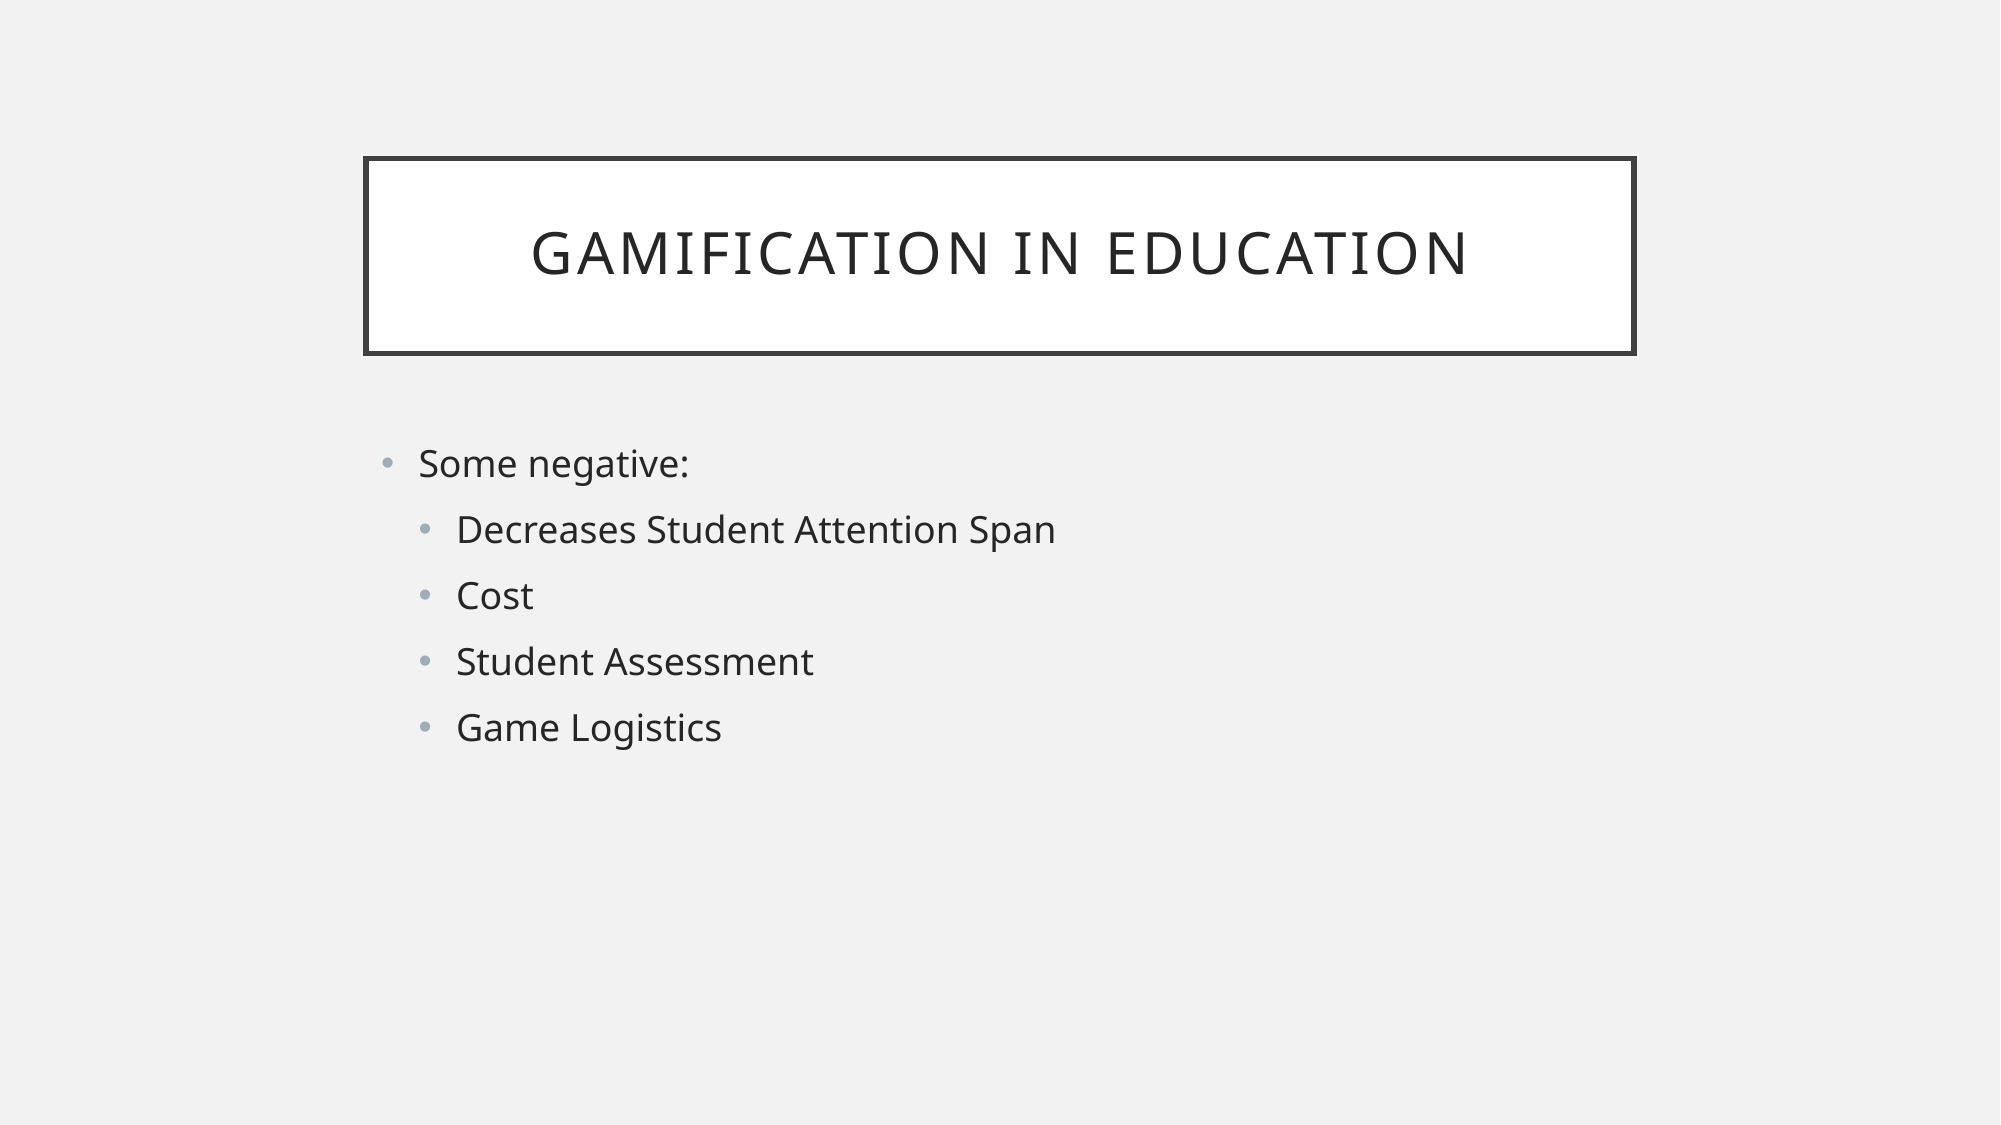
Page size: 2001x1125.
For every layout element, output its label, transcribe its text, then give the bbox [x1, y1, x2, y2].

list Some negative: Decreases Student Attention Span Cost Student Assessment Game Logistics [366, 432, 1634, 942]
title Gamification in Education [363, 156, 1637, 356]
